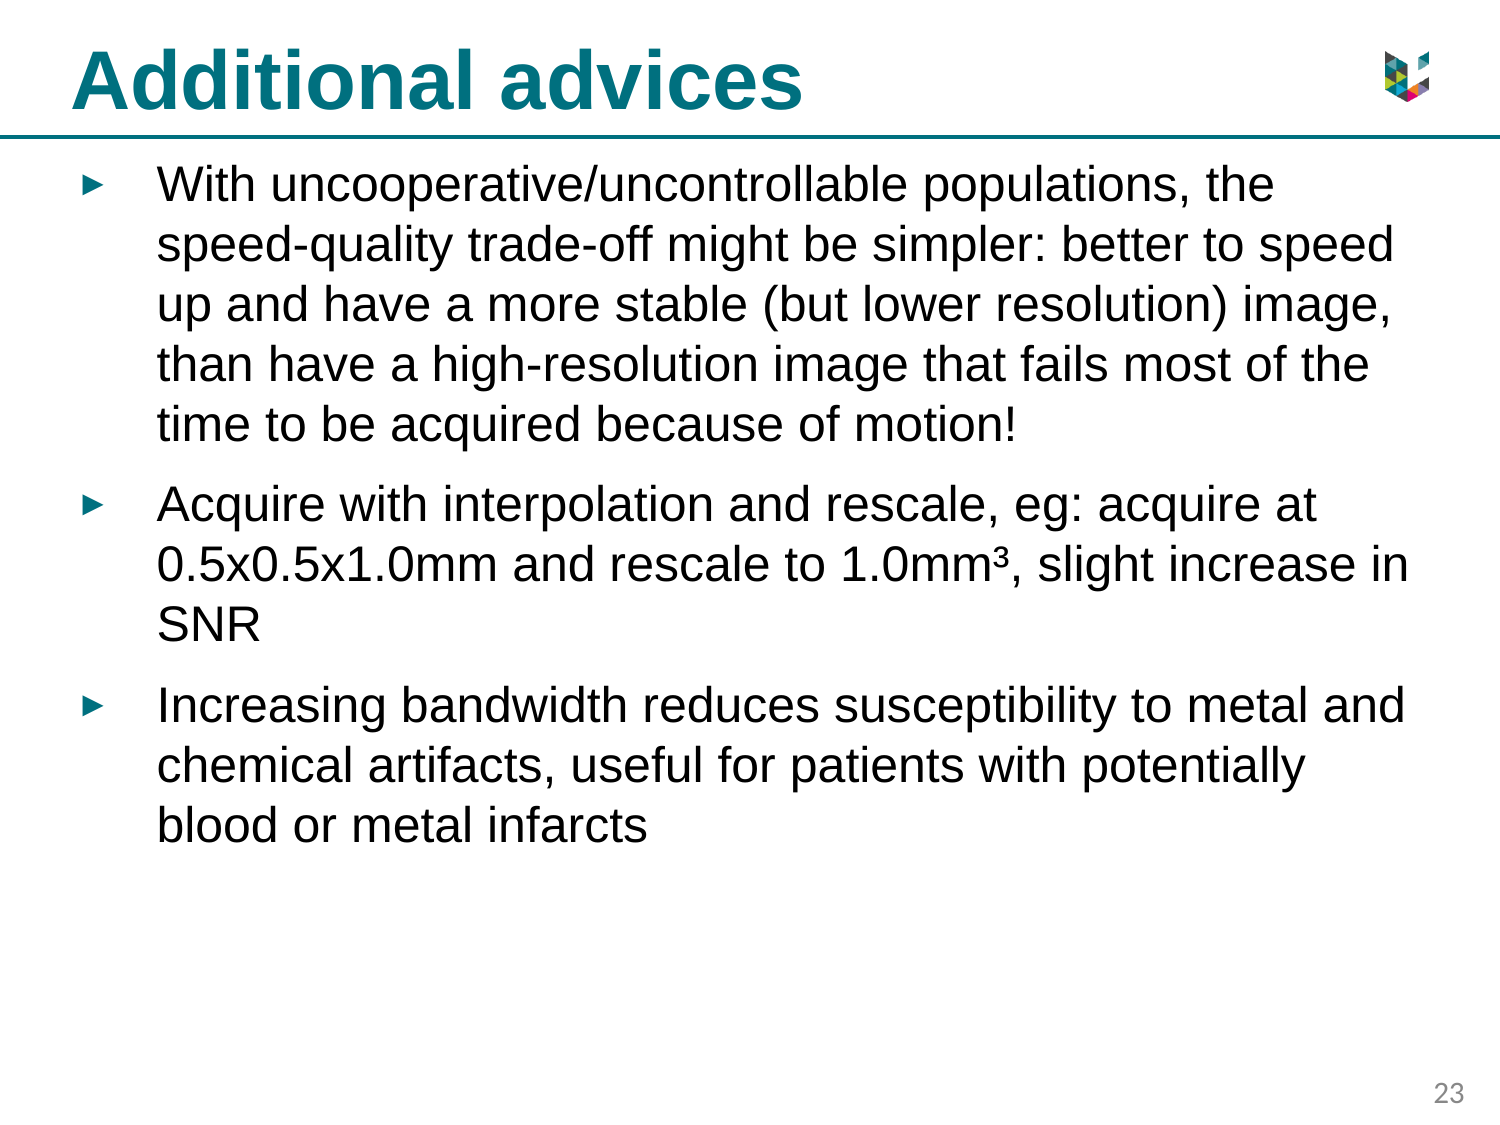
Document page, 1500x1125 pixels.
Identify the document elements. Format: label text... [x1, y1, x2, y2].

title Additional advices [62, 29, 1317, 124]
picture [1385, 51, 1429, 102]
list With uncooperative/uncontrollable populations, the speed-quality trade-off might be simpler: better to speed up and have a more stable (but lower resolution) image, than have a high-resolution image that fails most of the time to be acquired because of motion! Acquire with interpolation and rescale, eg: acquire at 0.5x0.5x1.0mm and rescale to 1.0mm³, slight increase in SNR Increasing bandwidth reduces susceptibility to metal and chemical artifacts, useful for patients with potentially blood or metal infarcts [74, 143, 1426, 1060]
